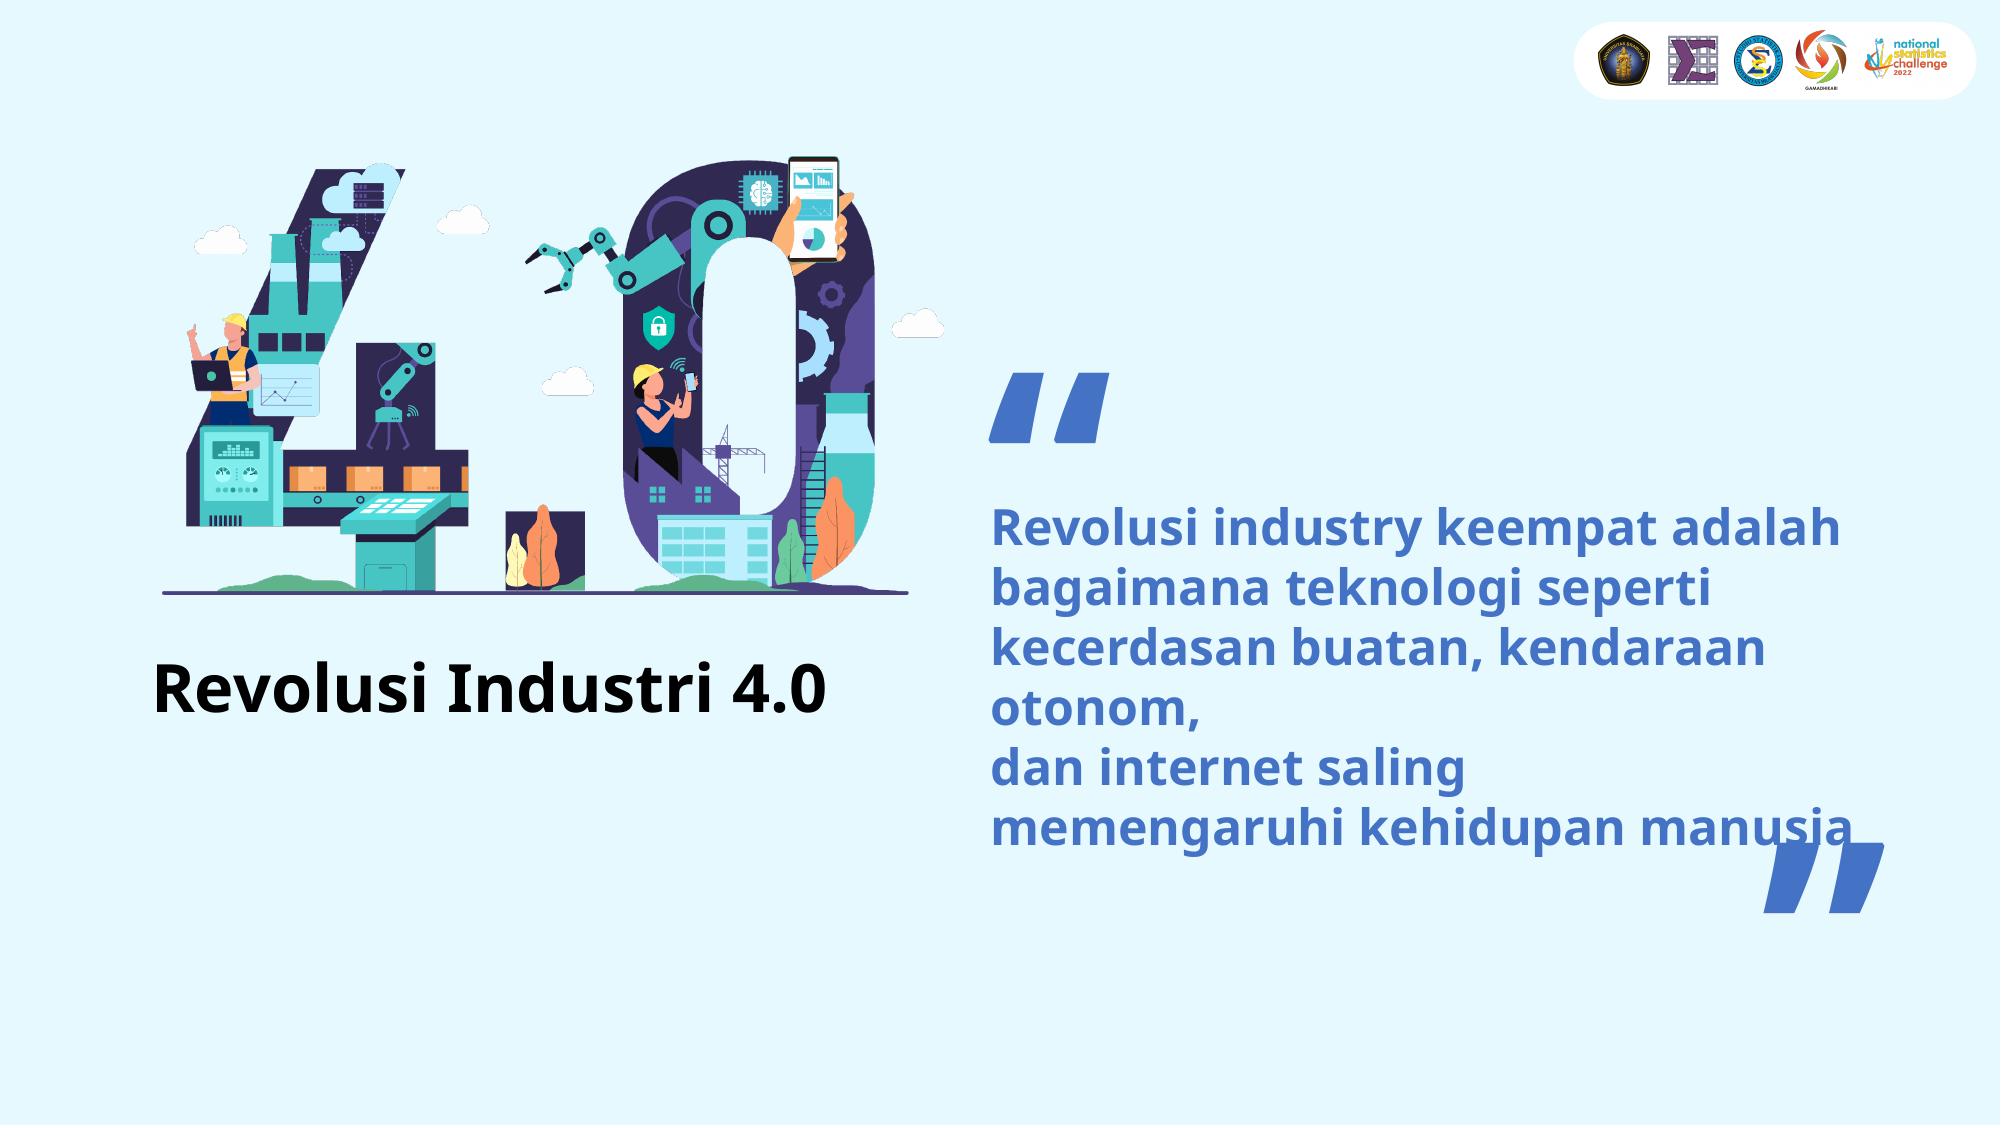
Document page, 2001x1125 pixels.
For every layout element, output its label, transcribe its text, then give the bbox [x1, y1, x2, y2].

text_box ” [1745, 754, 2000, 1114]
text_box Revolusi industry keempat adalah bagaimana teknologi seperti kecerdasan buatan, kendaraan otonom, dan internet saling memengaruhi kehidupan manusia [975, 488, 1903, 863]
text_box “ [970, 283, 1241, 638]
text_box Revolusi Industri 4.0 [136, 638, 975, 734]
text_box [1573, 21, 1977, 100]
picture [161, 156, 945, 595]
